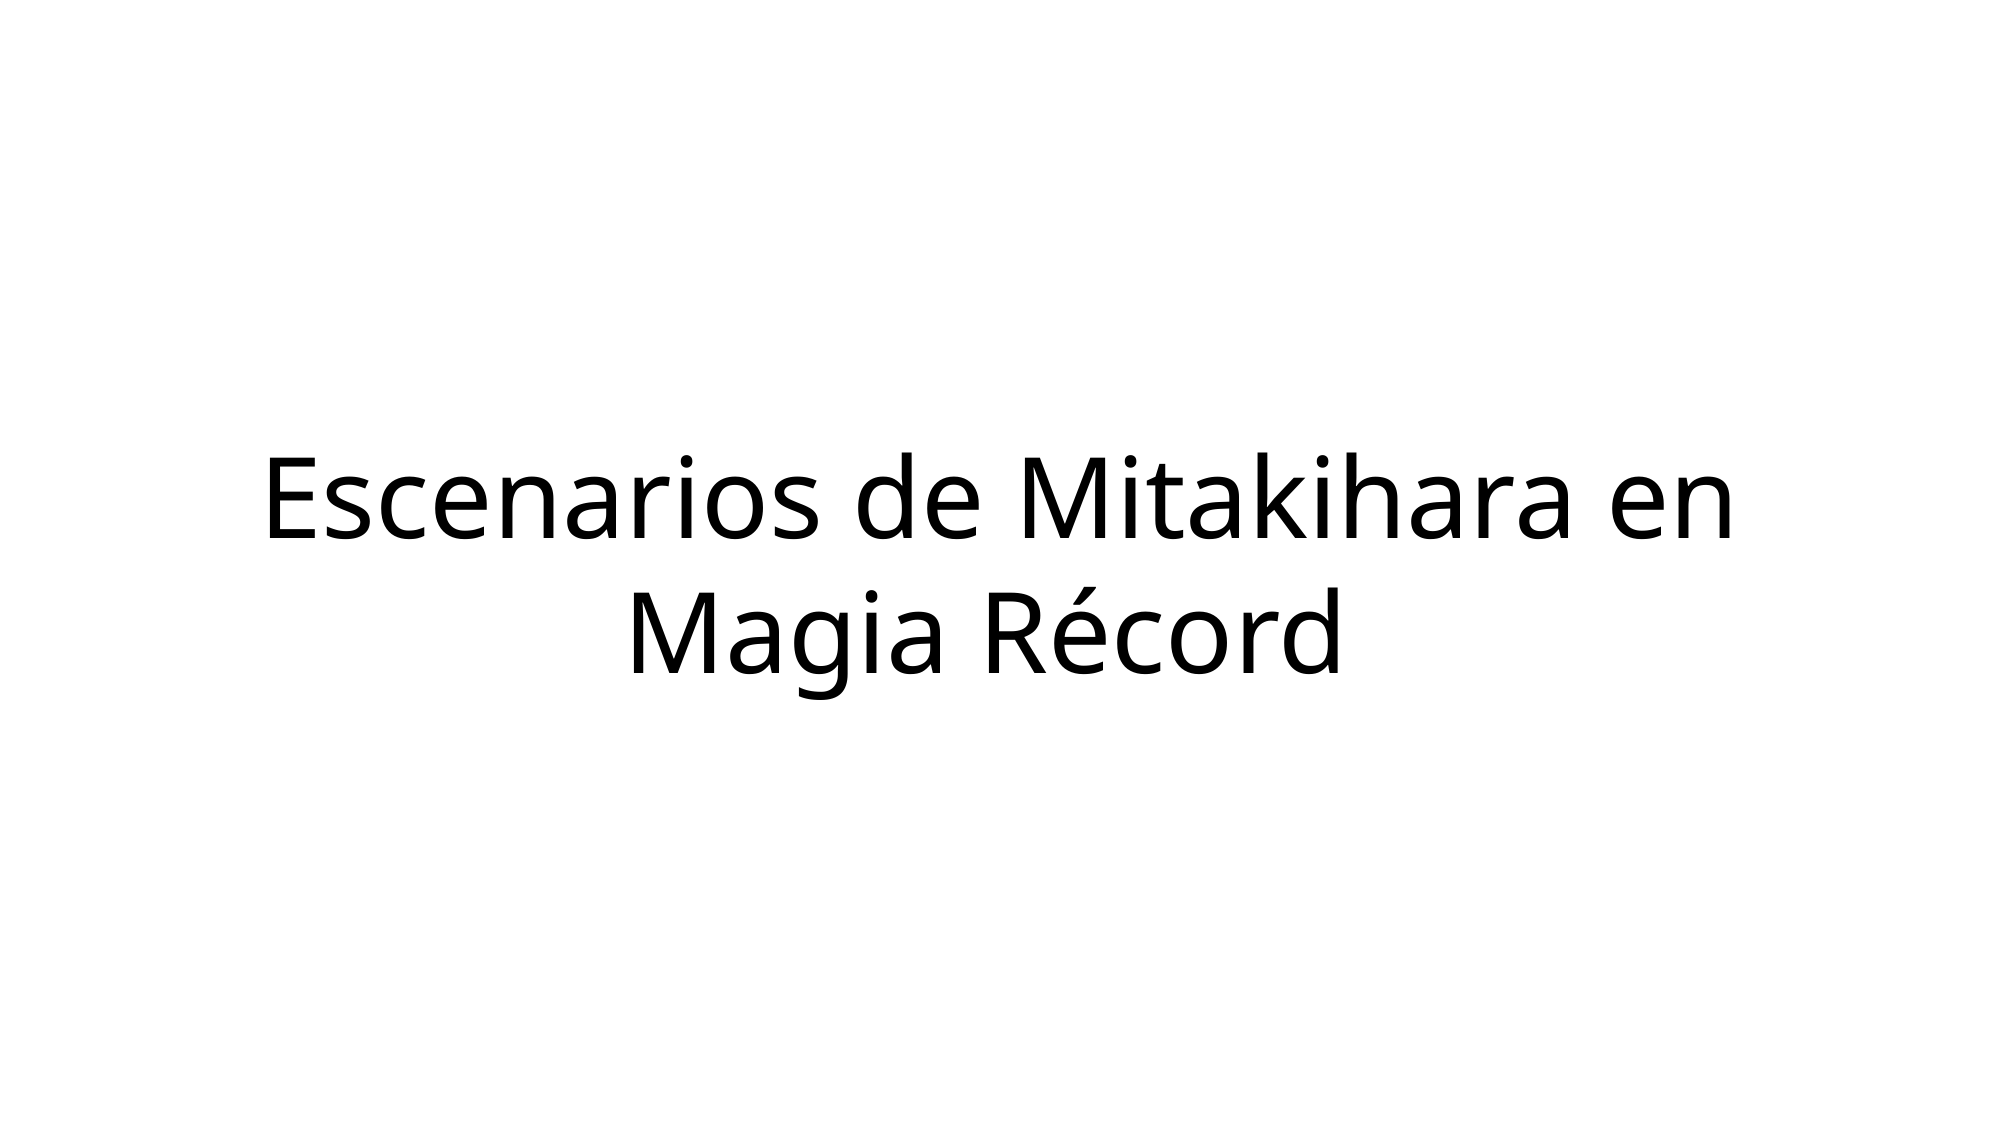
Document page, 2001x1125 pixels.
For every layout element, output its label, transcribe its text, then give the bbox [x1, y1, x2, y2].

text_box Escenarios de Mitakihara en Magia Récord [174, 418, 1825, 704]
